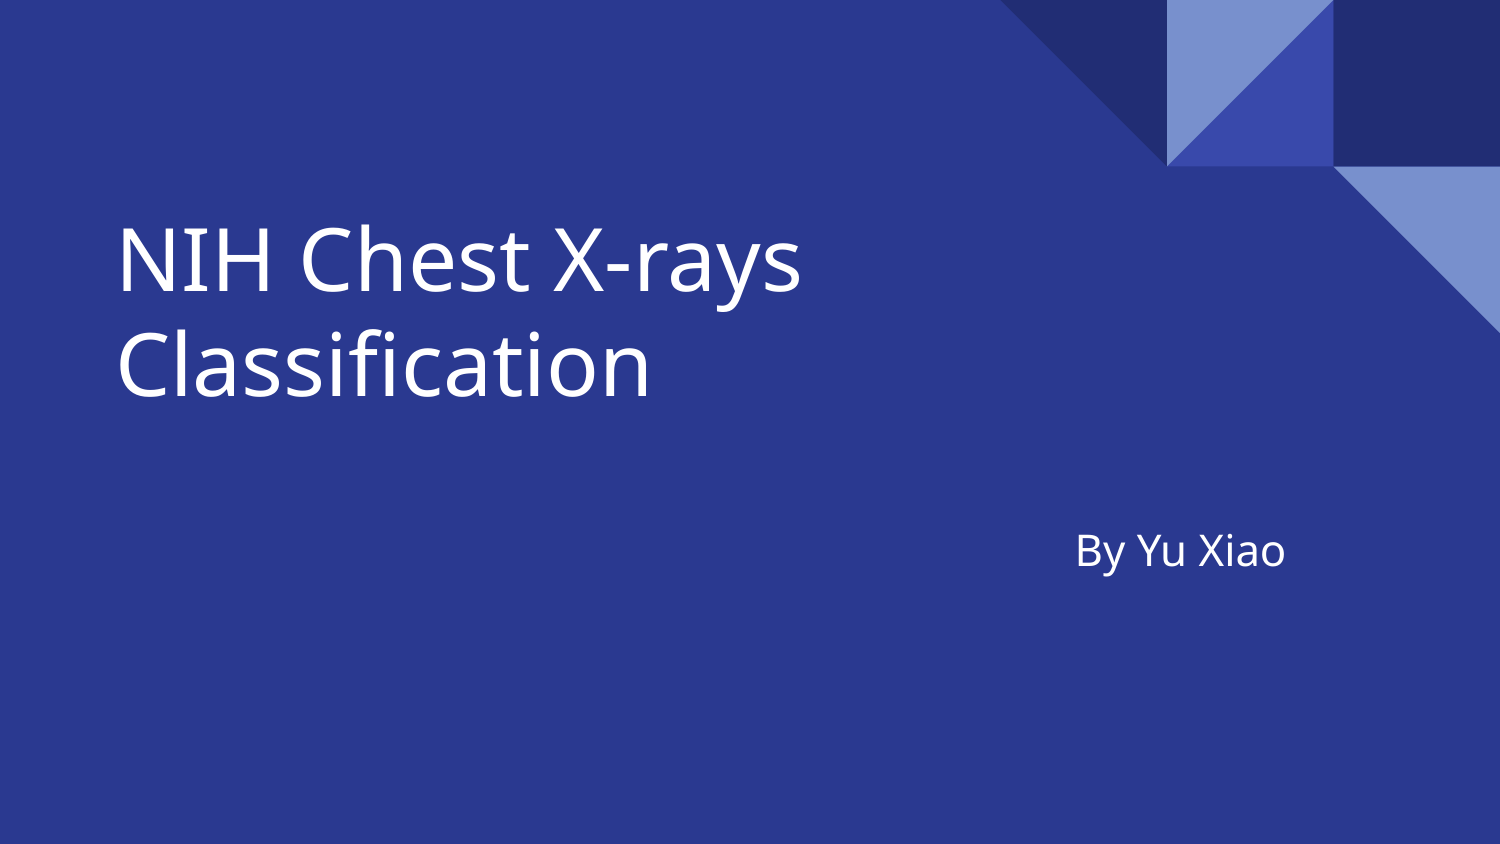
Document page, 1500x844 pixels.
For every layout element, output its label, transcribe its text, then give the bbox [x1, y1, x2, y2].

subtitle By Yu Xiao [1059, 507, 1377, 579]
title NIH Chest X-rays Classification [100, 291, 1361, 429]
